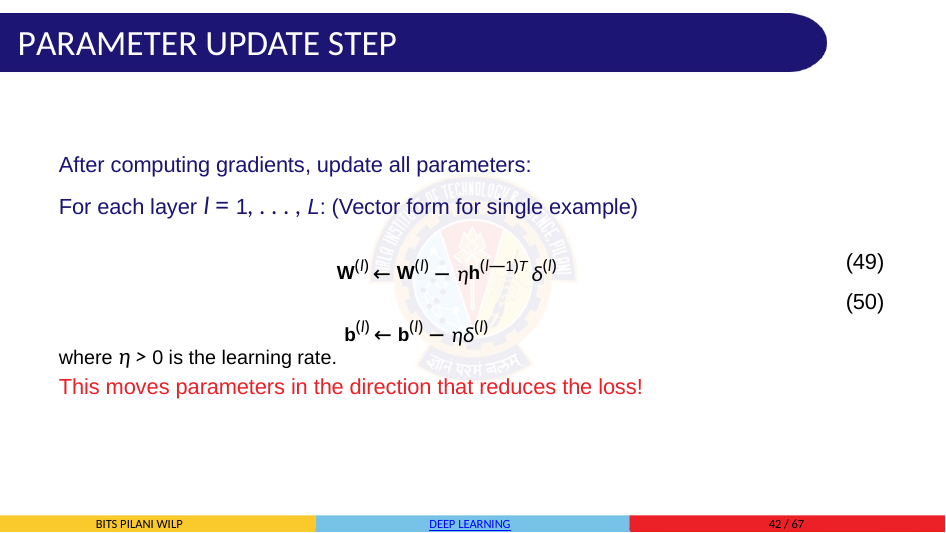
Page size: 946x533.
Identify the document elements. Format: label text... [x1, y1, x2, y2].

text_box (49) (50) [843, 231, 888, 314]
text_box where η > 0 is the learning rate. This moves parameters in the direction that reduces the loss! [56, 336, 666, 399]
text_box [0, 515, 946, 531]
title Parameter Update Step [15, 17, 886, 110]
picture [0, 13, 945, 515]
text_box After computing gradients, update all parameters: For each layer l = 1, . . . , L: (Vector form for single example) [56, 136, 662, 220]
text_box W(l) ← W(l) − ηh(l—1)T δ(l) b(l) ← b(l) − ηδ(l) [330, 222, 614, 336]
